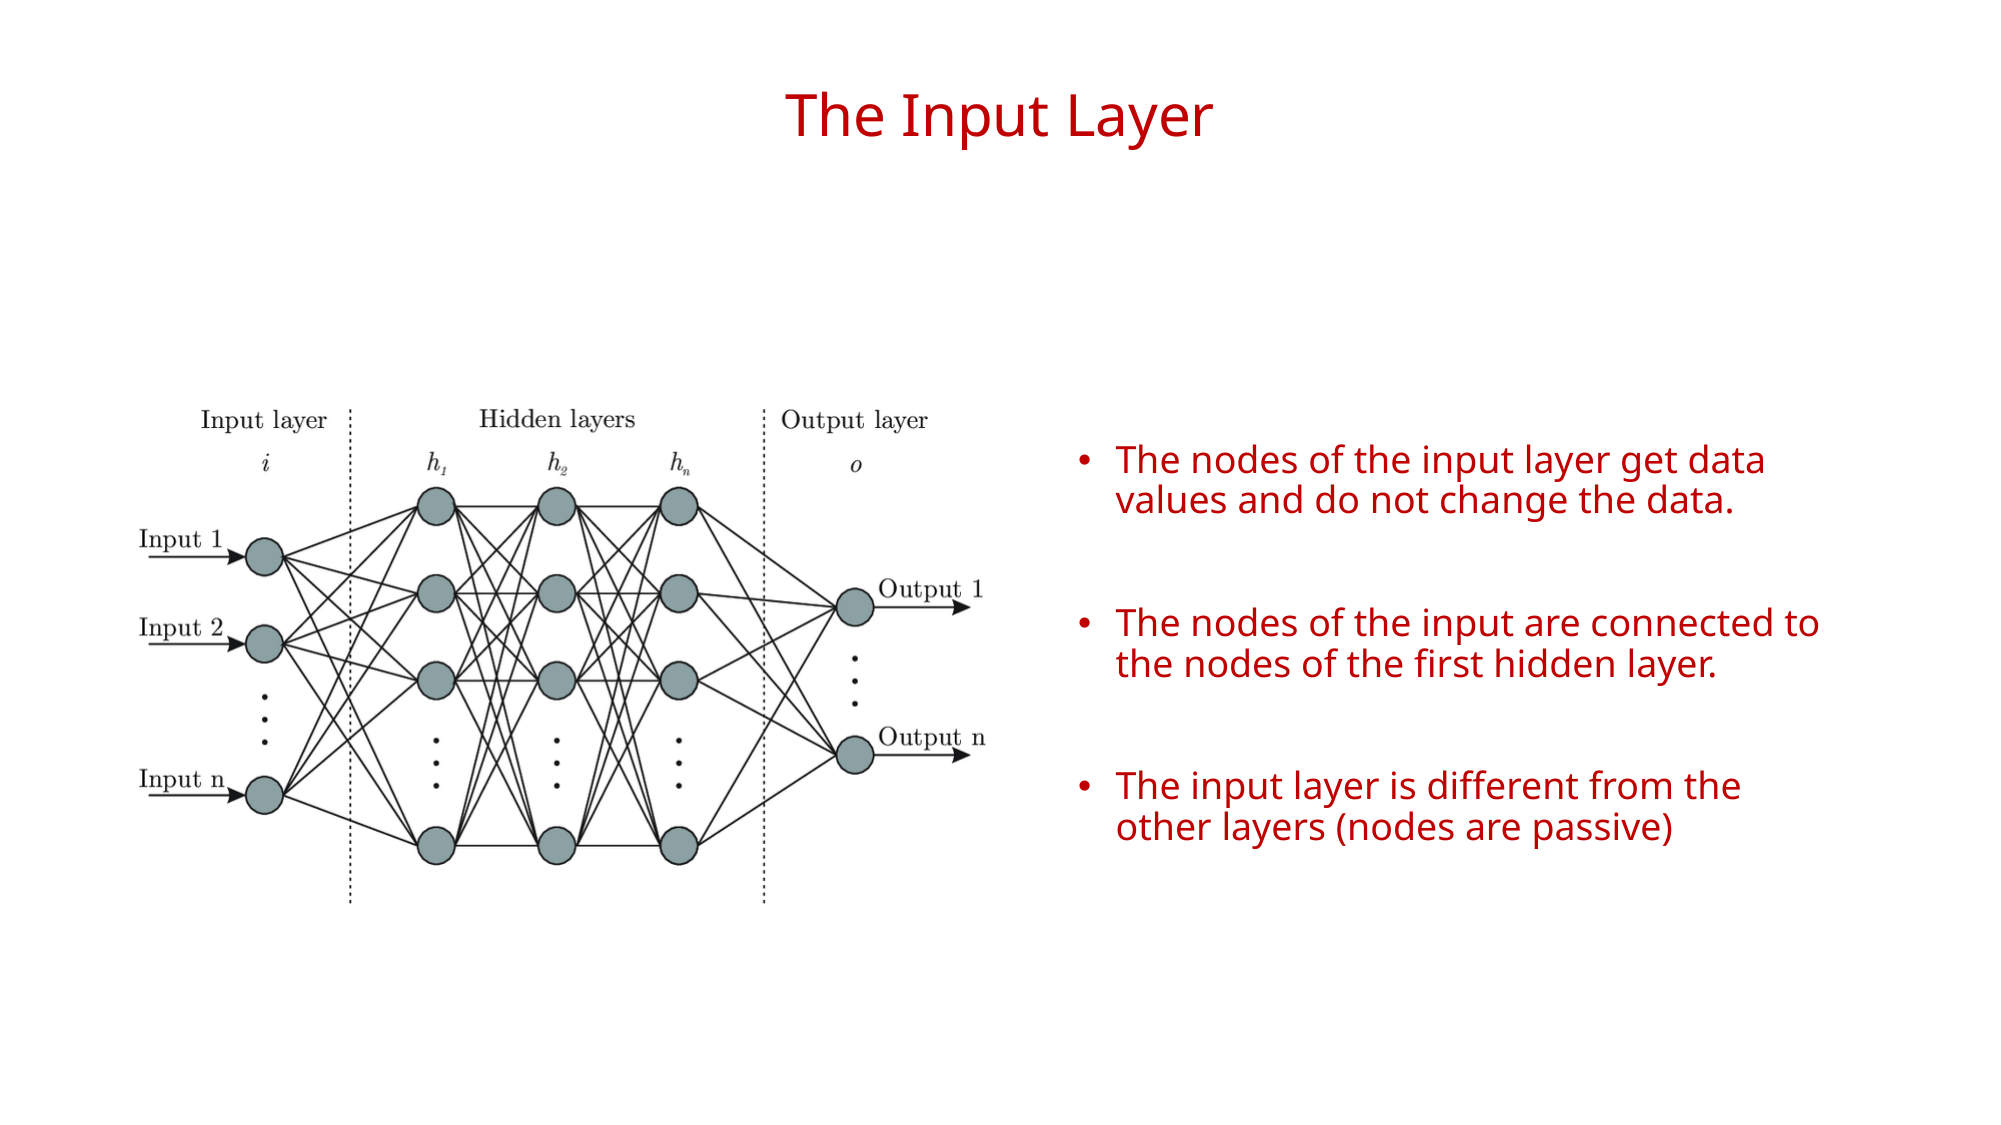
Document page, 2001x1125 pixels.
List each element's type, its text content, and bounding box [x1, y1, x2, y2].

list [136, 406, 988, 906]
list The nodes of the input layer get data values and do not change the data. The nodes of the input are connected to the nodes of the first hidden layer. The input layer is different from the other layers (nodes are passive) [1063, 433, 1863, 962]
title The Input Layer [137, 59, 1863, 172]
